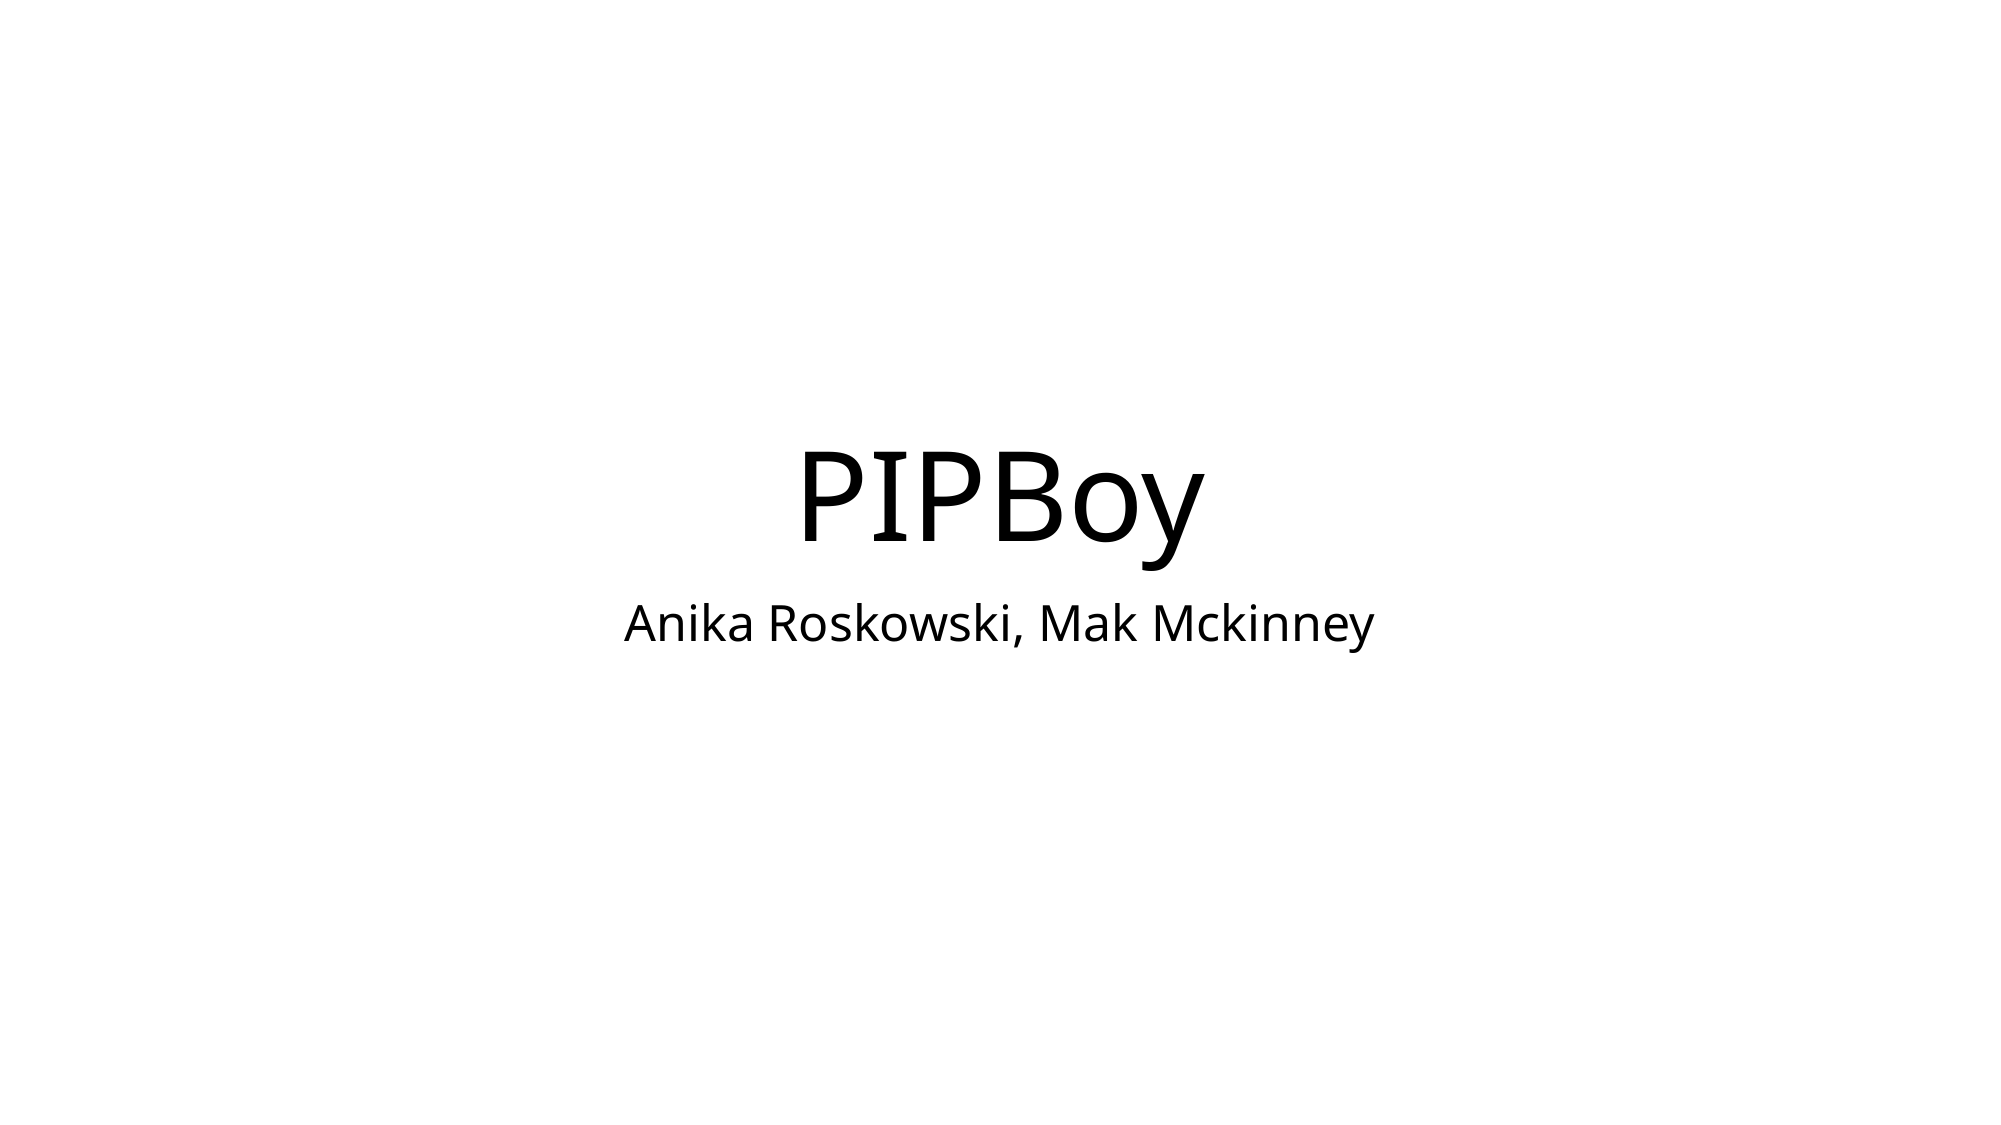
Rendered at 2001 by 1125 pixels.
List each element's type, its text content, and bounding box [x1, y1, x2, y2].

subtitle Anika Roskowski, Mak Mckinney [249, 590, 1750, 863]
title PIPBoy [249, 184, 1750, 576]
